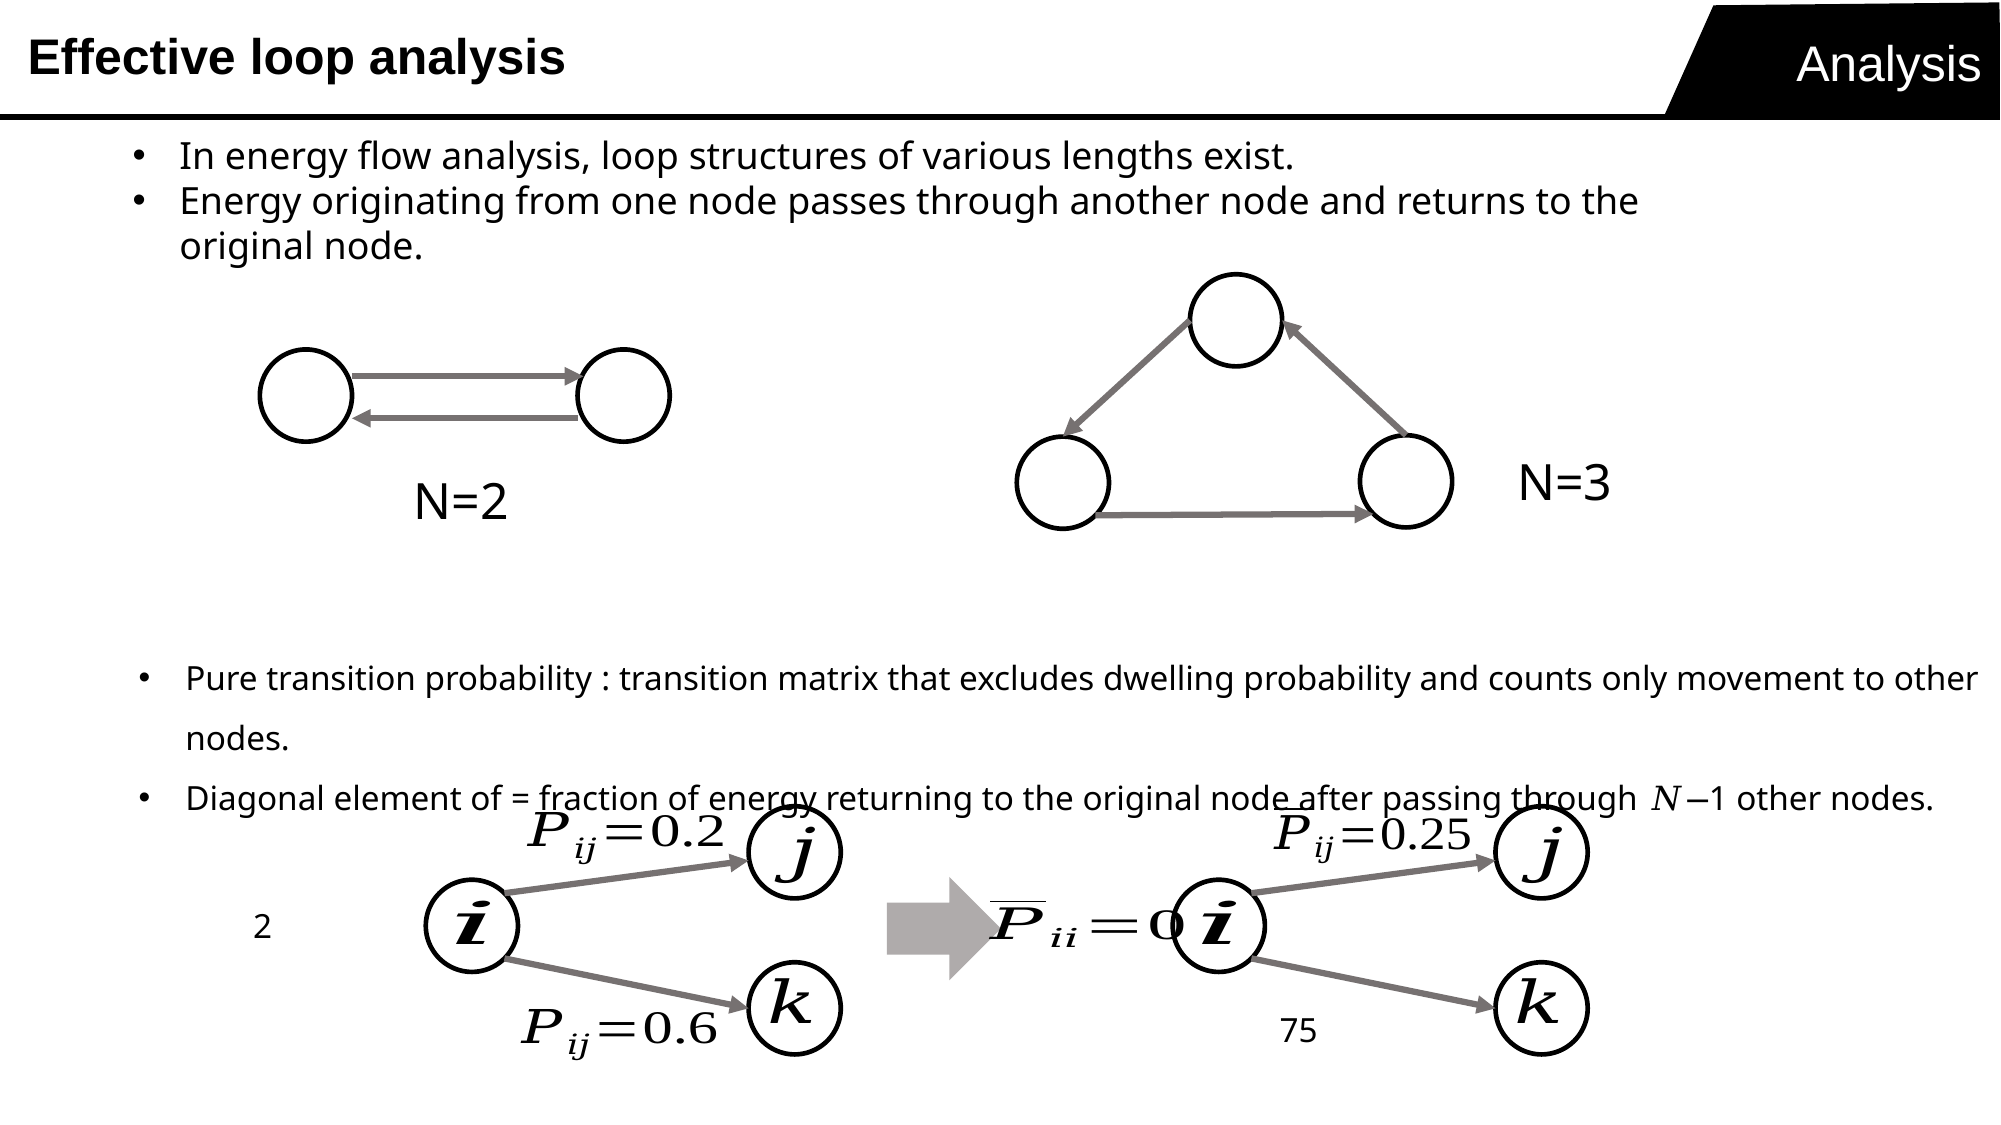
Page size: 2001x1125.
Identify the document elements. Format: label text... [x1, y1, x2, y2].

text_box [258, 348, 354, 443]
text_box In energy flow analysis, loop structures of various lengths exist. Energy originating from one node passes through another node and returns to the original node. [117, 124, 1668, 275]
text_box [1173, 878, 1266, 973]
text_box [1251, 860, 1496, 894]
text_box [747, 805, 842, 900]
text_box N=3 [1502, 442, 1787, 518]
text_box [1062, 320, 1190, 437]
text_box [1494, 961, 1589, 1056]
text_box [424, 878, 520, 973]
text_box Effective loop analysis [19, 16, 576, 94]
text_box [504, 860, 749, 894]
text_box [504, 958, 749, 1009]
text_box [1667, 5, 1999, 116]
text_box [885, 874, 1000, 983]
text_box [747, 961, 842, 1056]
text_box [576, 348, 671, 443]
text_box [1358, 434, 1454, 529]
text_box Analysis [1667, 22, 1991, 100]
text_box [1171, 914, 1176, 936]
text_box [1494, 805, 1589, 900]
text_box [1189, 273, 1284, 368]
text_box N=2 [399, 462, 684, 537]
text_box [1015, 435, 1111, 530]
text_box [1251, 958, 1496, 1009]
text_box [1282, 320, 1406, 436]
